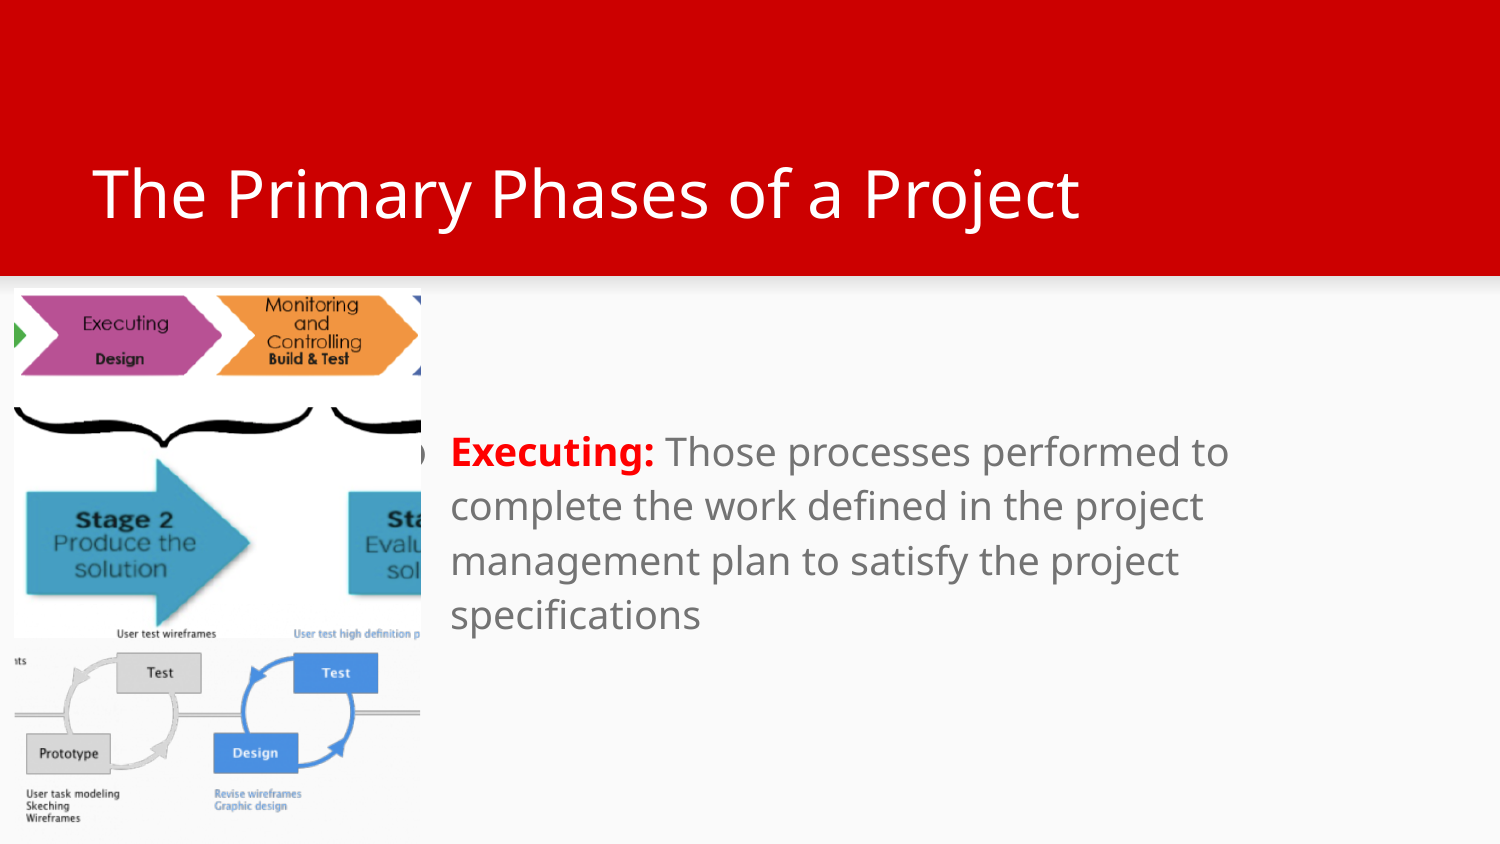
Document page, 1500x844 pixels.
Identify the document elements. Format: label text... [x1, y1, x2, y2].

list Executing: Those processes performed to complete the work defined in the project management plan to satisfy the project specifications [425, 404, 1427, 760]
title The Primary Phases of a Project [77, 121, 1427, 248]
picture [14, 288, 421, 844]
